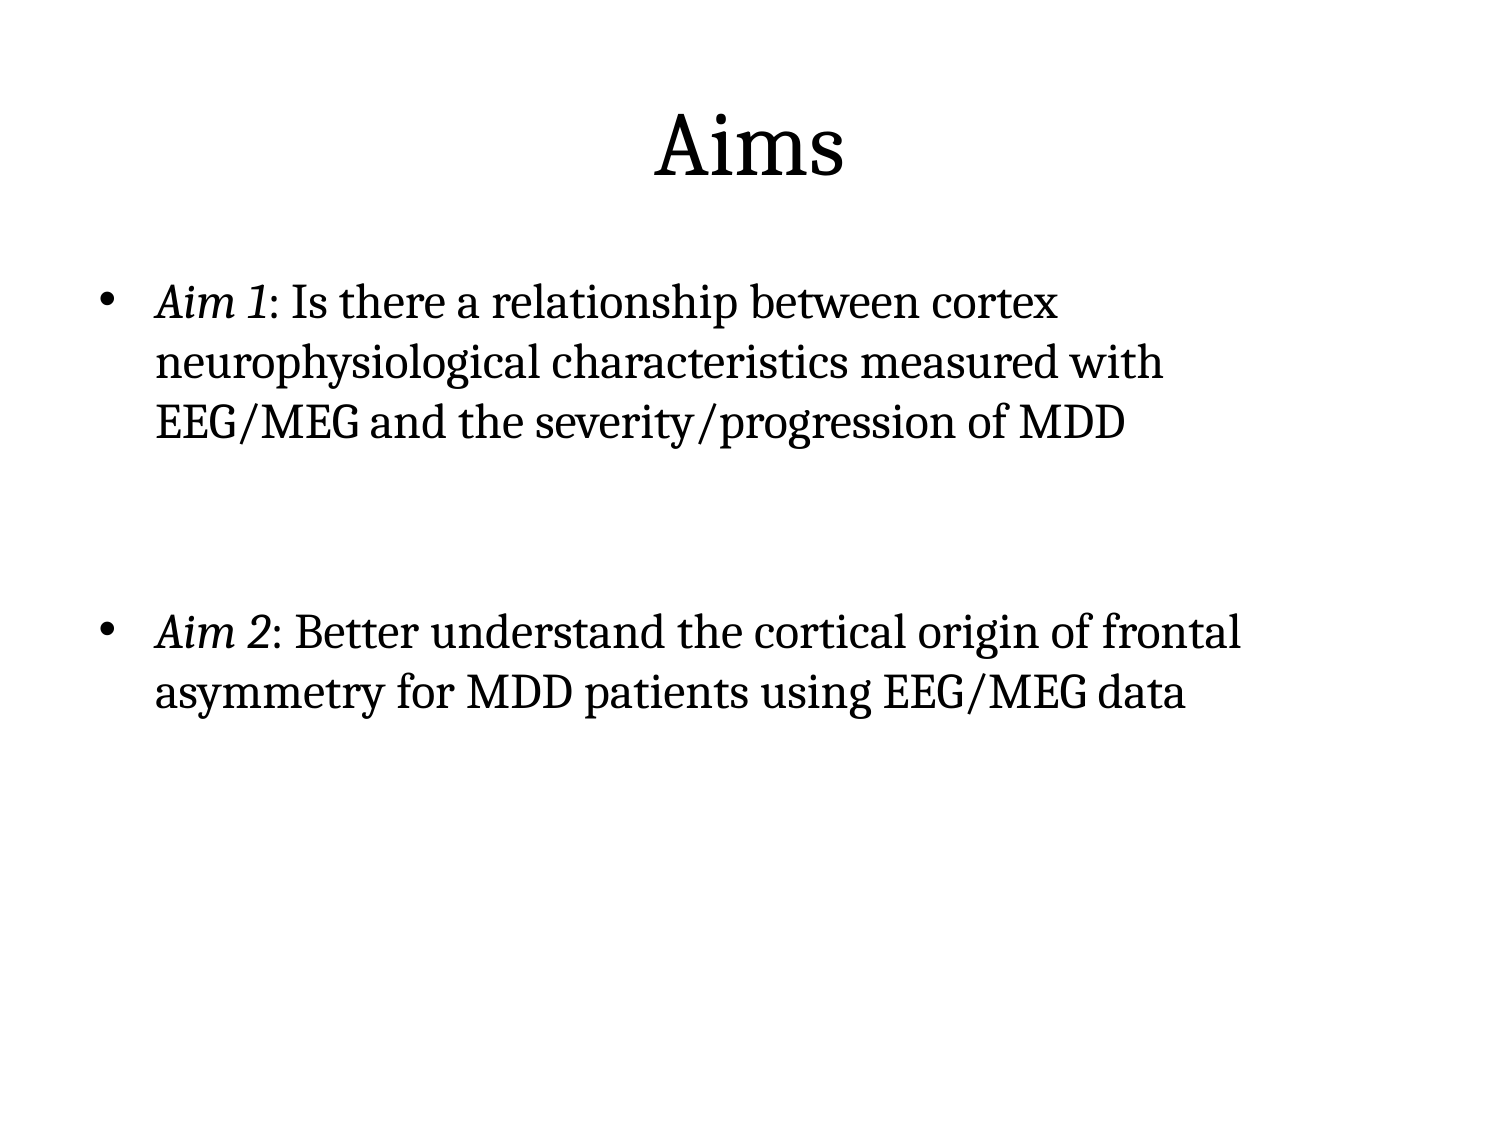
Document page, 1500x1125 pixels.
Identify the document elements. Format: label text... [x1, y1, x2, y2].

list Aim 1: Is there a relationship between cortex neurophysiological characteristics measured with EEG/MEG and the severity/progression of MDD Aim 2: Better understand the cortical origin of frontal asymmetry for MDD patients using EEG/MEG data [83, 260, 1379, 909]
title Aims [75, 45, 1425, 233]
